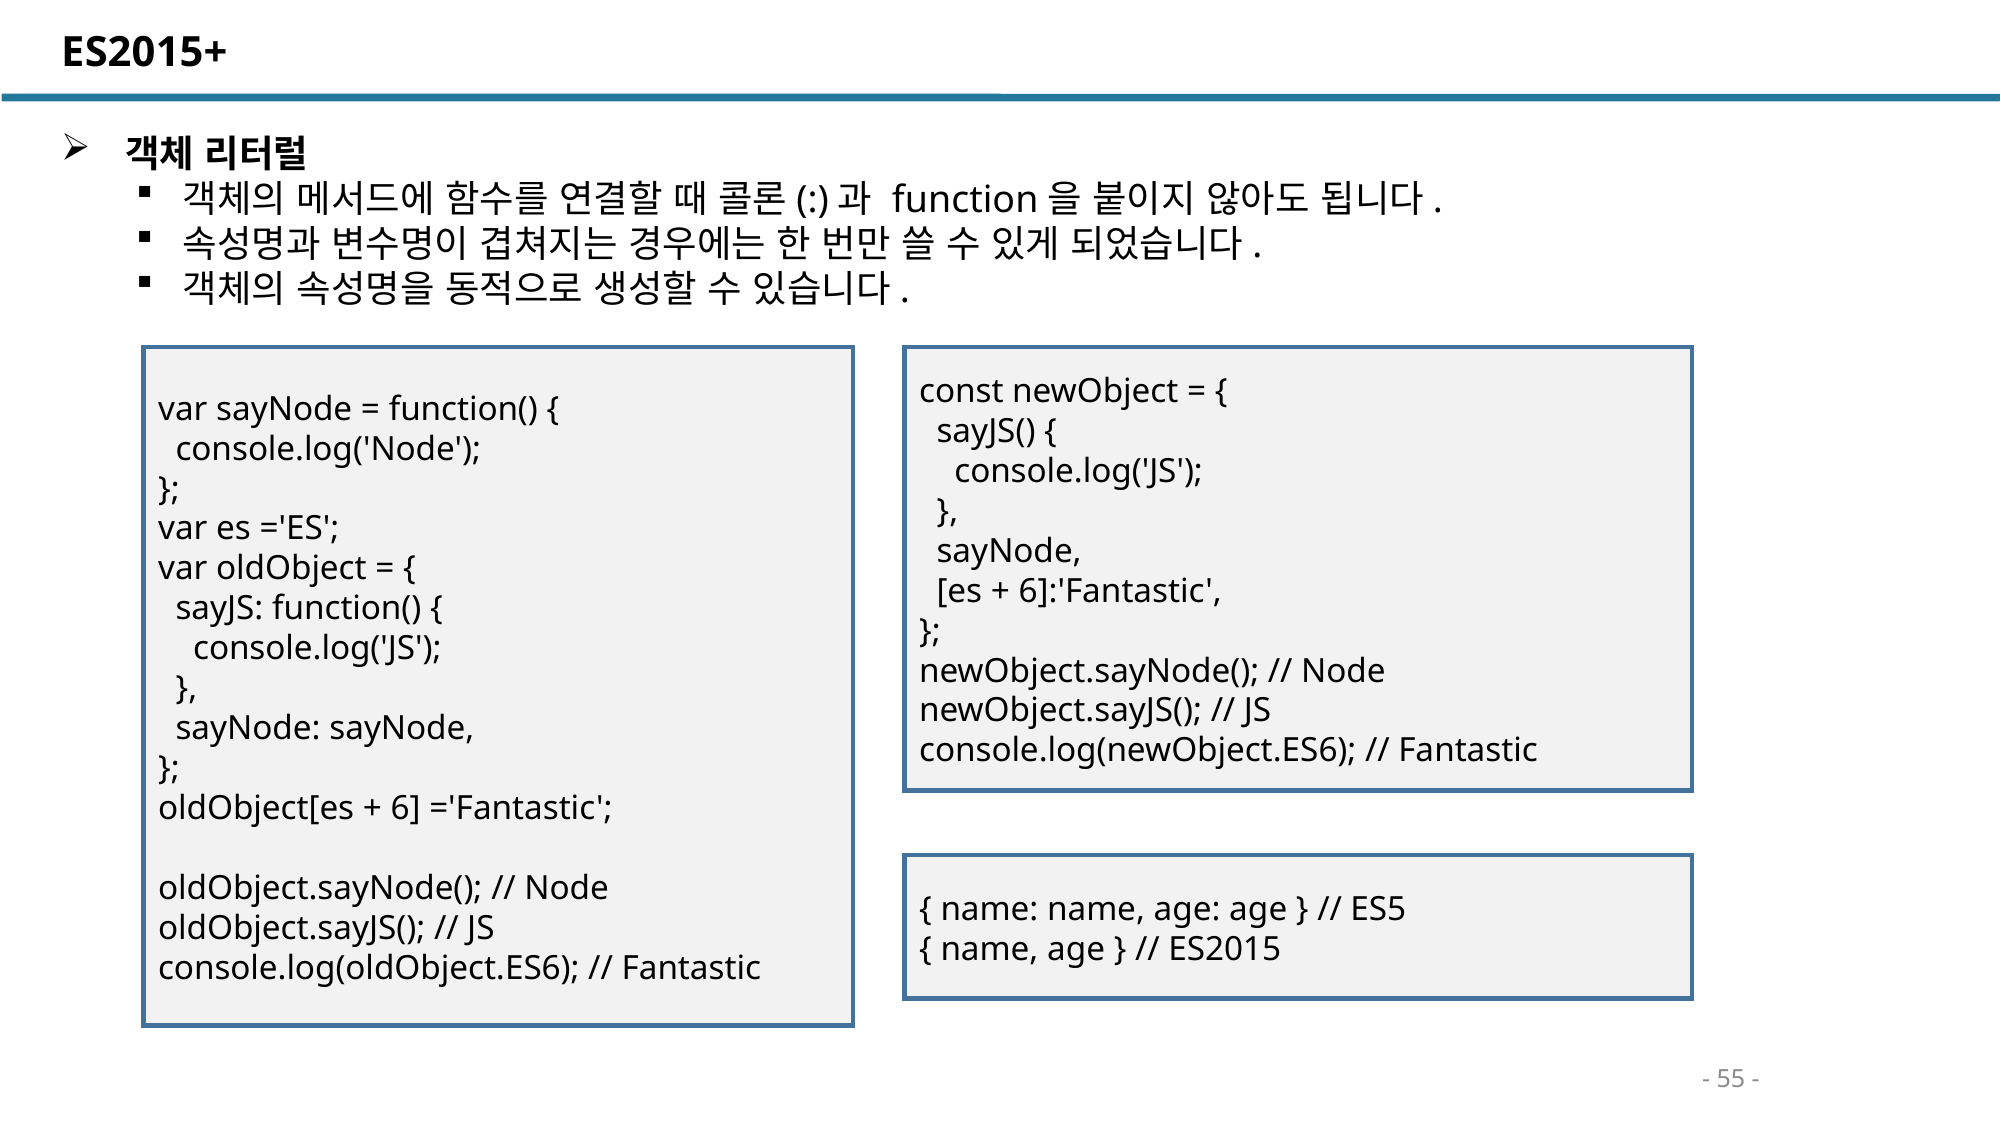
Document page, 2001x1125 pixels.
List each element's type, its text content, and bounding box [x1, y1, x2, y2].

text_box { name: name, age: age } // ES5 { name, age } // ES2015 [903, 854, 1693, 1000]
text_box ES2015+ [46, 23, 1232, 95]
text_box var sayNode = function() { console.log('Node'); }; var es ='ES'; var oldObject = { sayJS: function() { console.log('JS'); }, sayNode: sayNode, }; oldObject[es + 6] ='Fantastic'; oldObject.sayNode(); // Node oldObject.sayJS(); // JS console.log(oldObject.ES6); // Fantastic [142, 346, 854, 1027]
text_box 객체 리터럴 객체의 메서드에 함수를 연결할 때 콜론(:)과 function을 붙이지 않아도 됩니다. 속성명과 변수명이 겹쳐지는 경우에는 한 번만 쓸 수 있게 되었습니다. 객체의 속성명을 동적으로 생성할 수 있습니다. [46, 122, 1898, 317]
text_box const newObject = { sayJS() { console.log('JS'); }, sayNode, [es + 6]:'Fantastic', }; newObject.sayNode(); // Node newObject.sayJS(); // JS console.log(newObject.ES6); // Fantastic [903, 346, 1693, 792]
slide_number - 55 - [1500, 1061, 1968, 1097]
